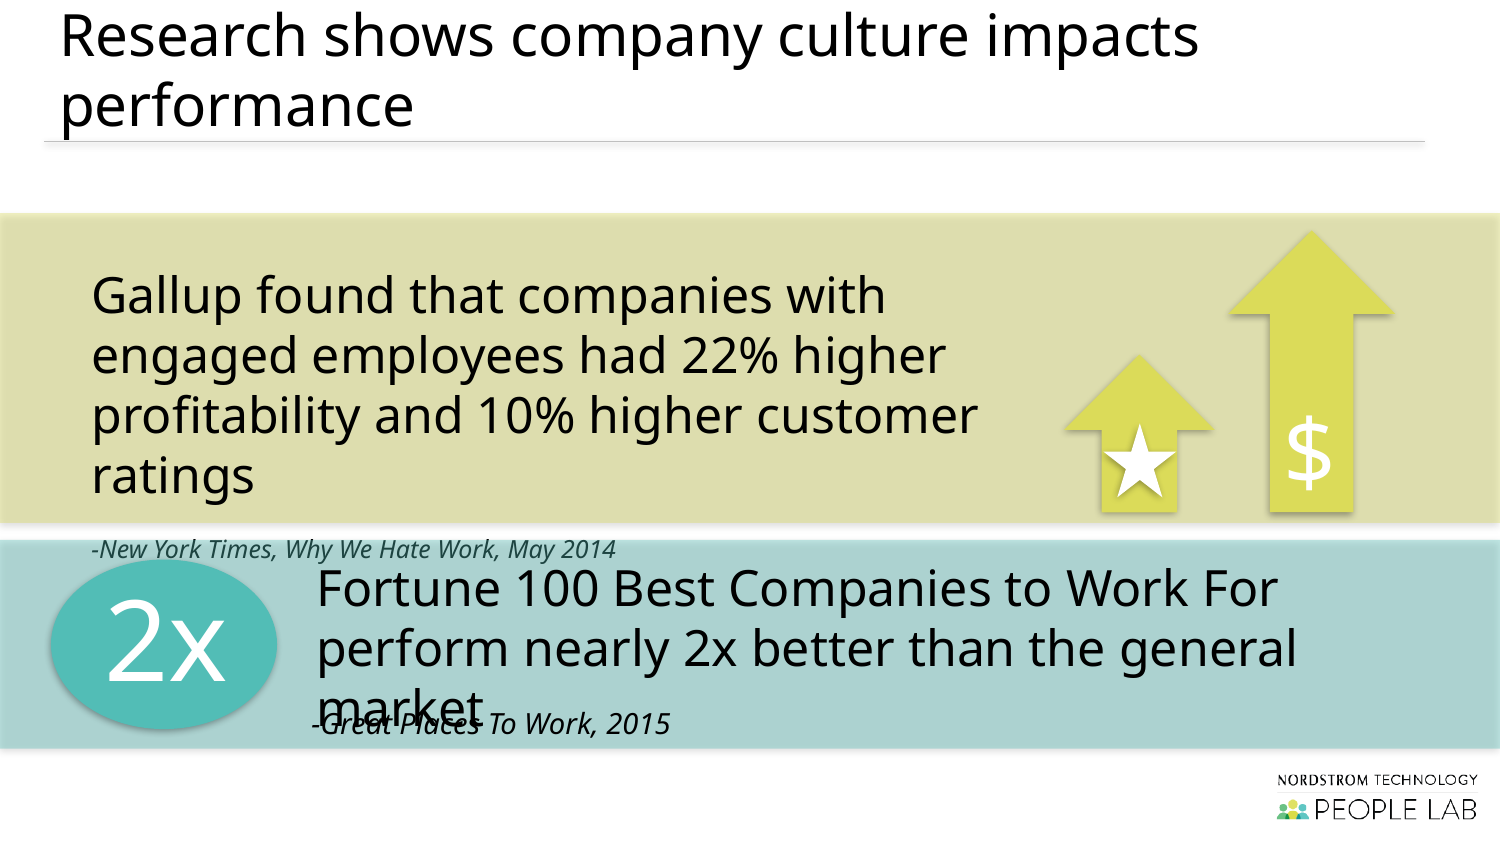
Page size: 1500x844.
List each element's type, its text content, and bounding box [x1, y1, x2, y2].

title Research shows company culture impacts performance [44, 14, 1499, 123]
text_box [0, 212, 1500, 539]
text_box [0, 539, 1500, 749]
picture [1274, 768, 1480, 827]
